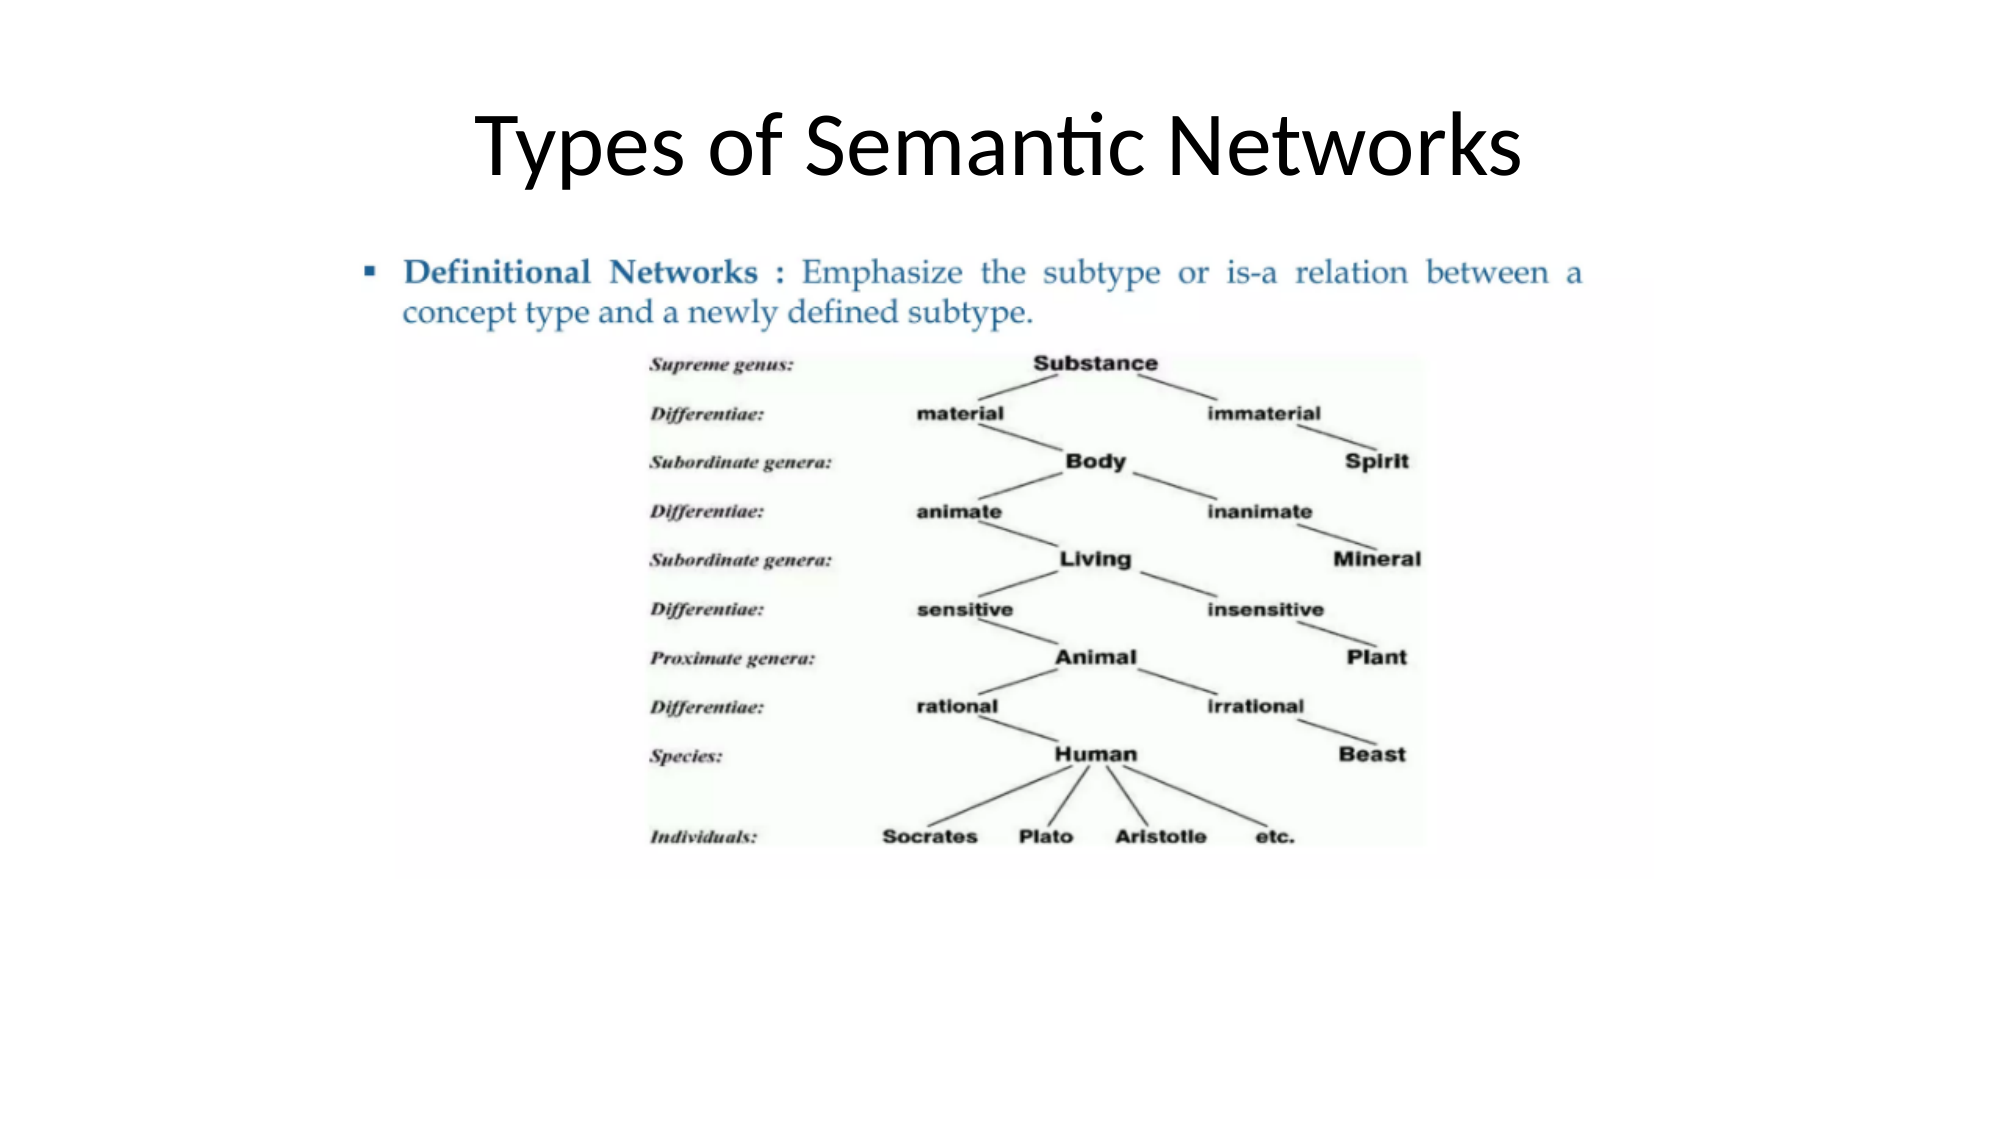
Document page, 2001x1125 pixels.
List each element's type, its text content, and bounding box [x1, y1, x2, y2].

picture [346, 246, 1654, 879]
title Types of Semantic Networks [324, 45, 1675, 233]
